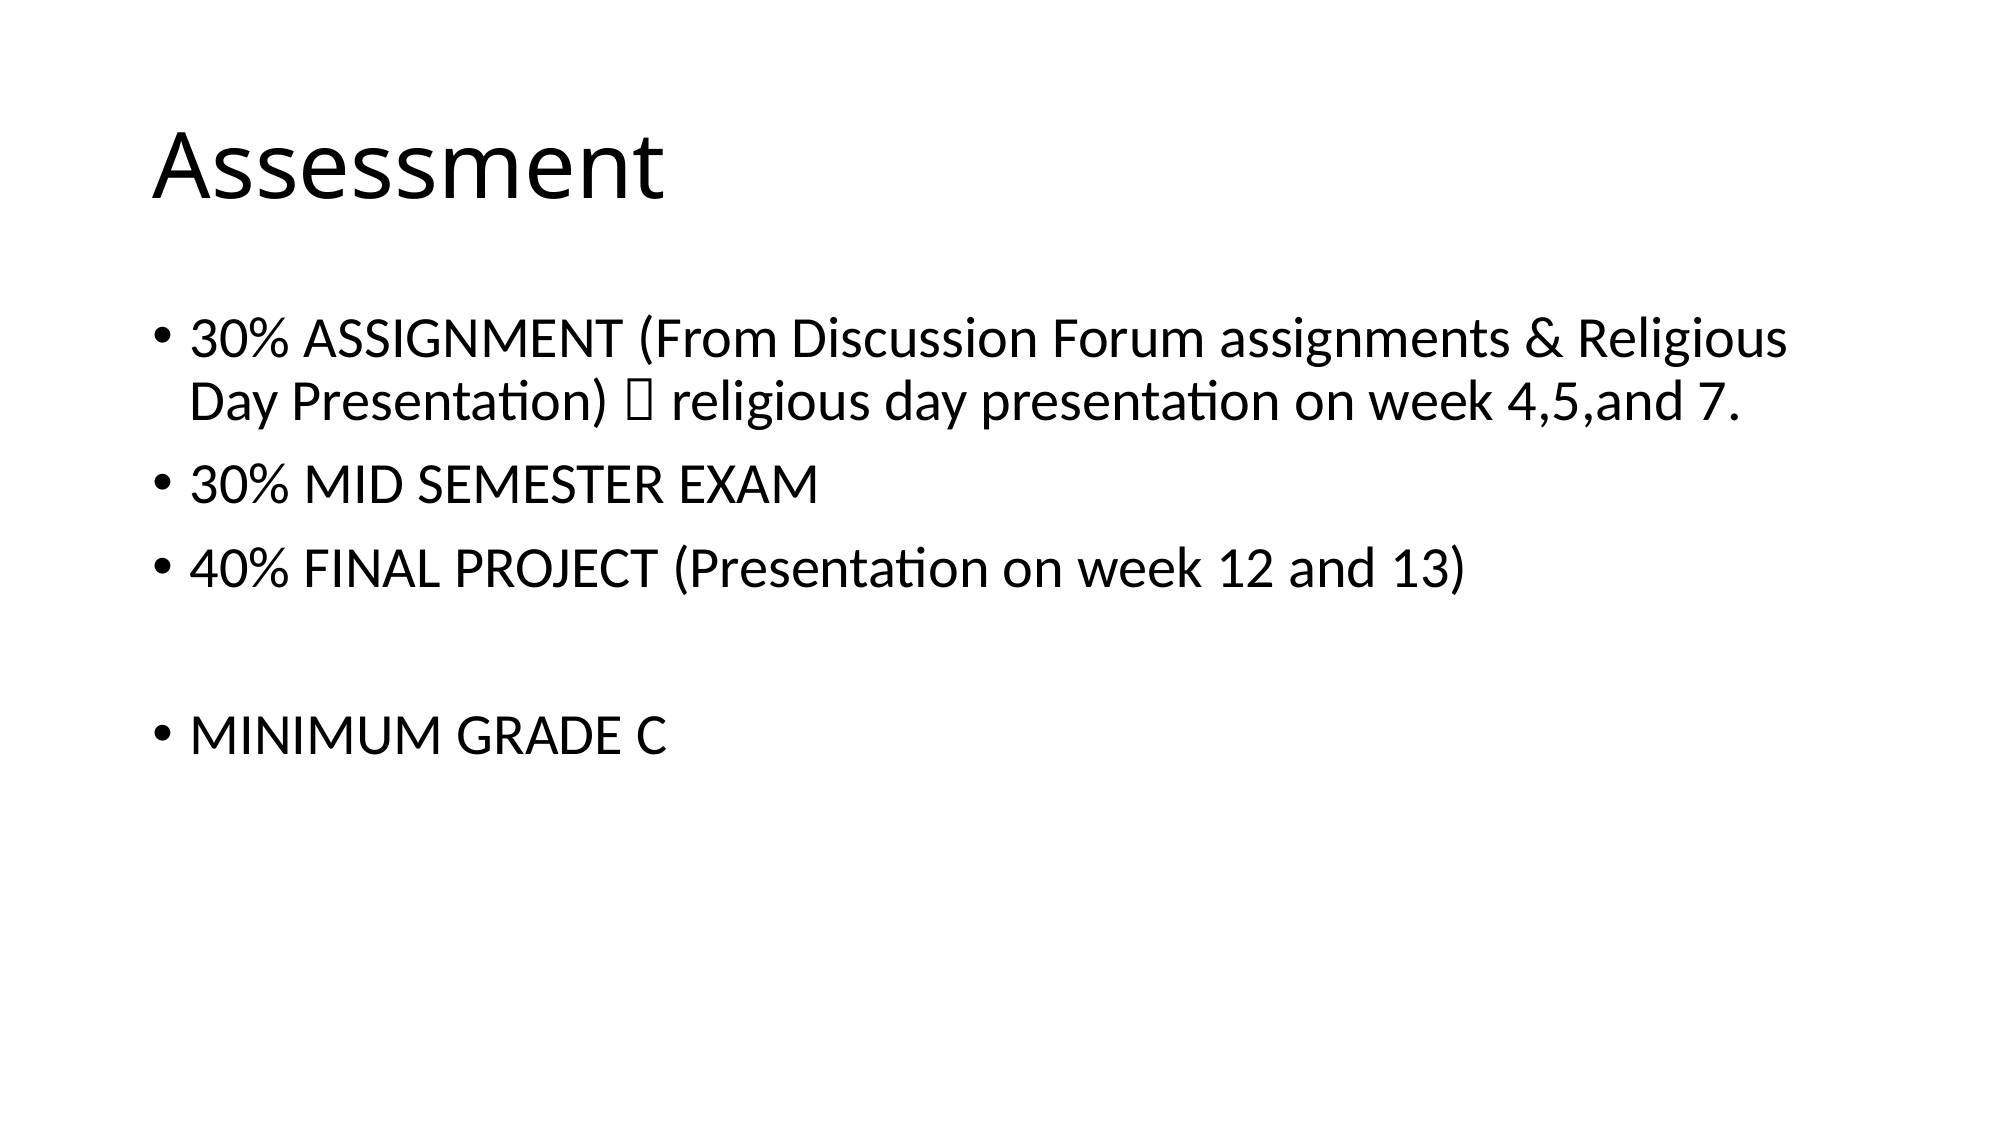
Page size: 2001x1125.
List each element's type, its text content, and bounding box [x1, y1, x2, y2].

list 30% ASSIGNMENT (From Discussion Forum assignments & Religious Day Presentation)  religious day presentation on week 4,5,and 7. 30% MID SEMESTER EXAM 40% FINAL PROJECT (Presentation on week 12 and 13) MINIMUM GRADE C [137, 299, 1863, 1014]
title Assessment [137, 59, 1863, 278]
